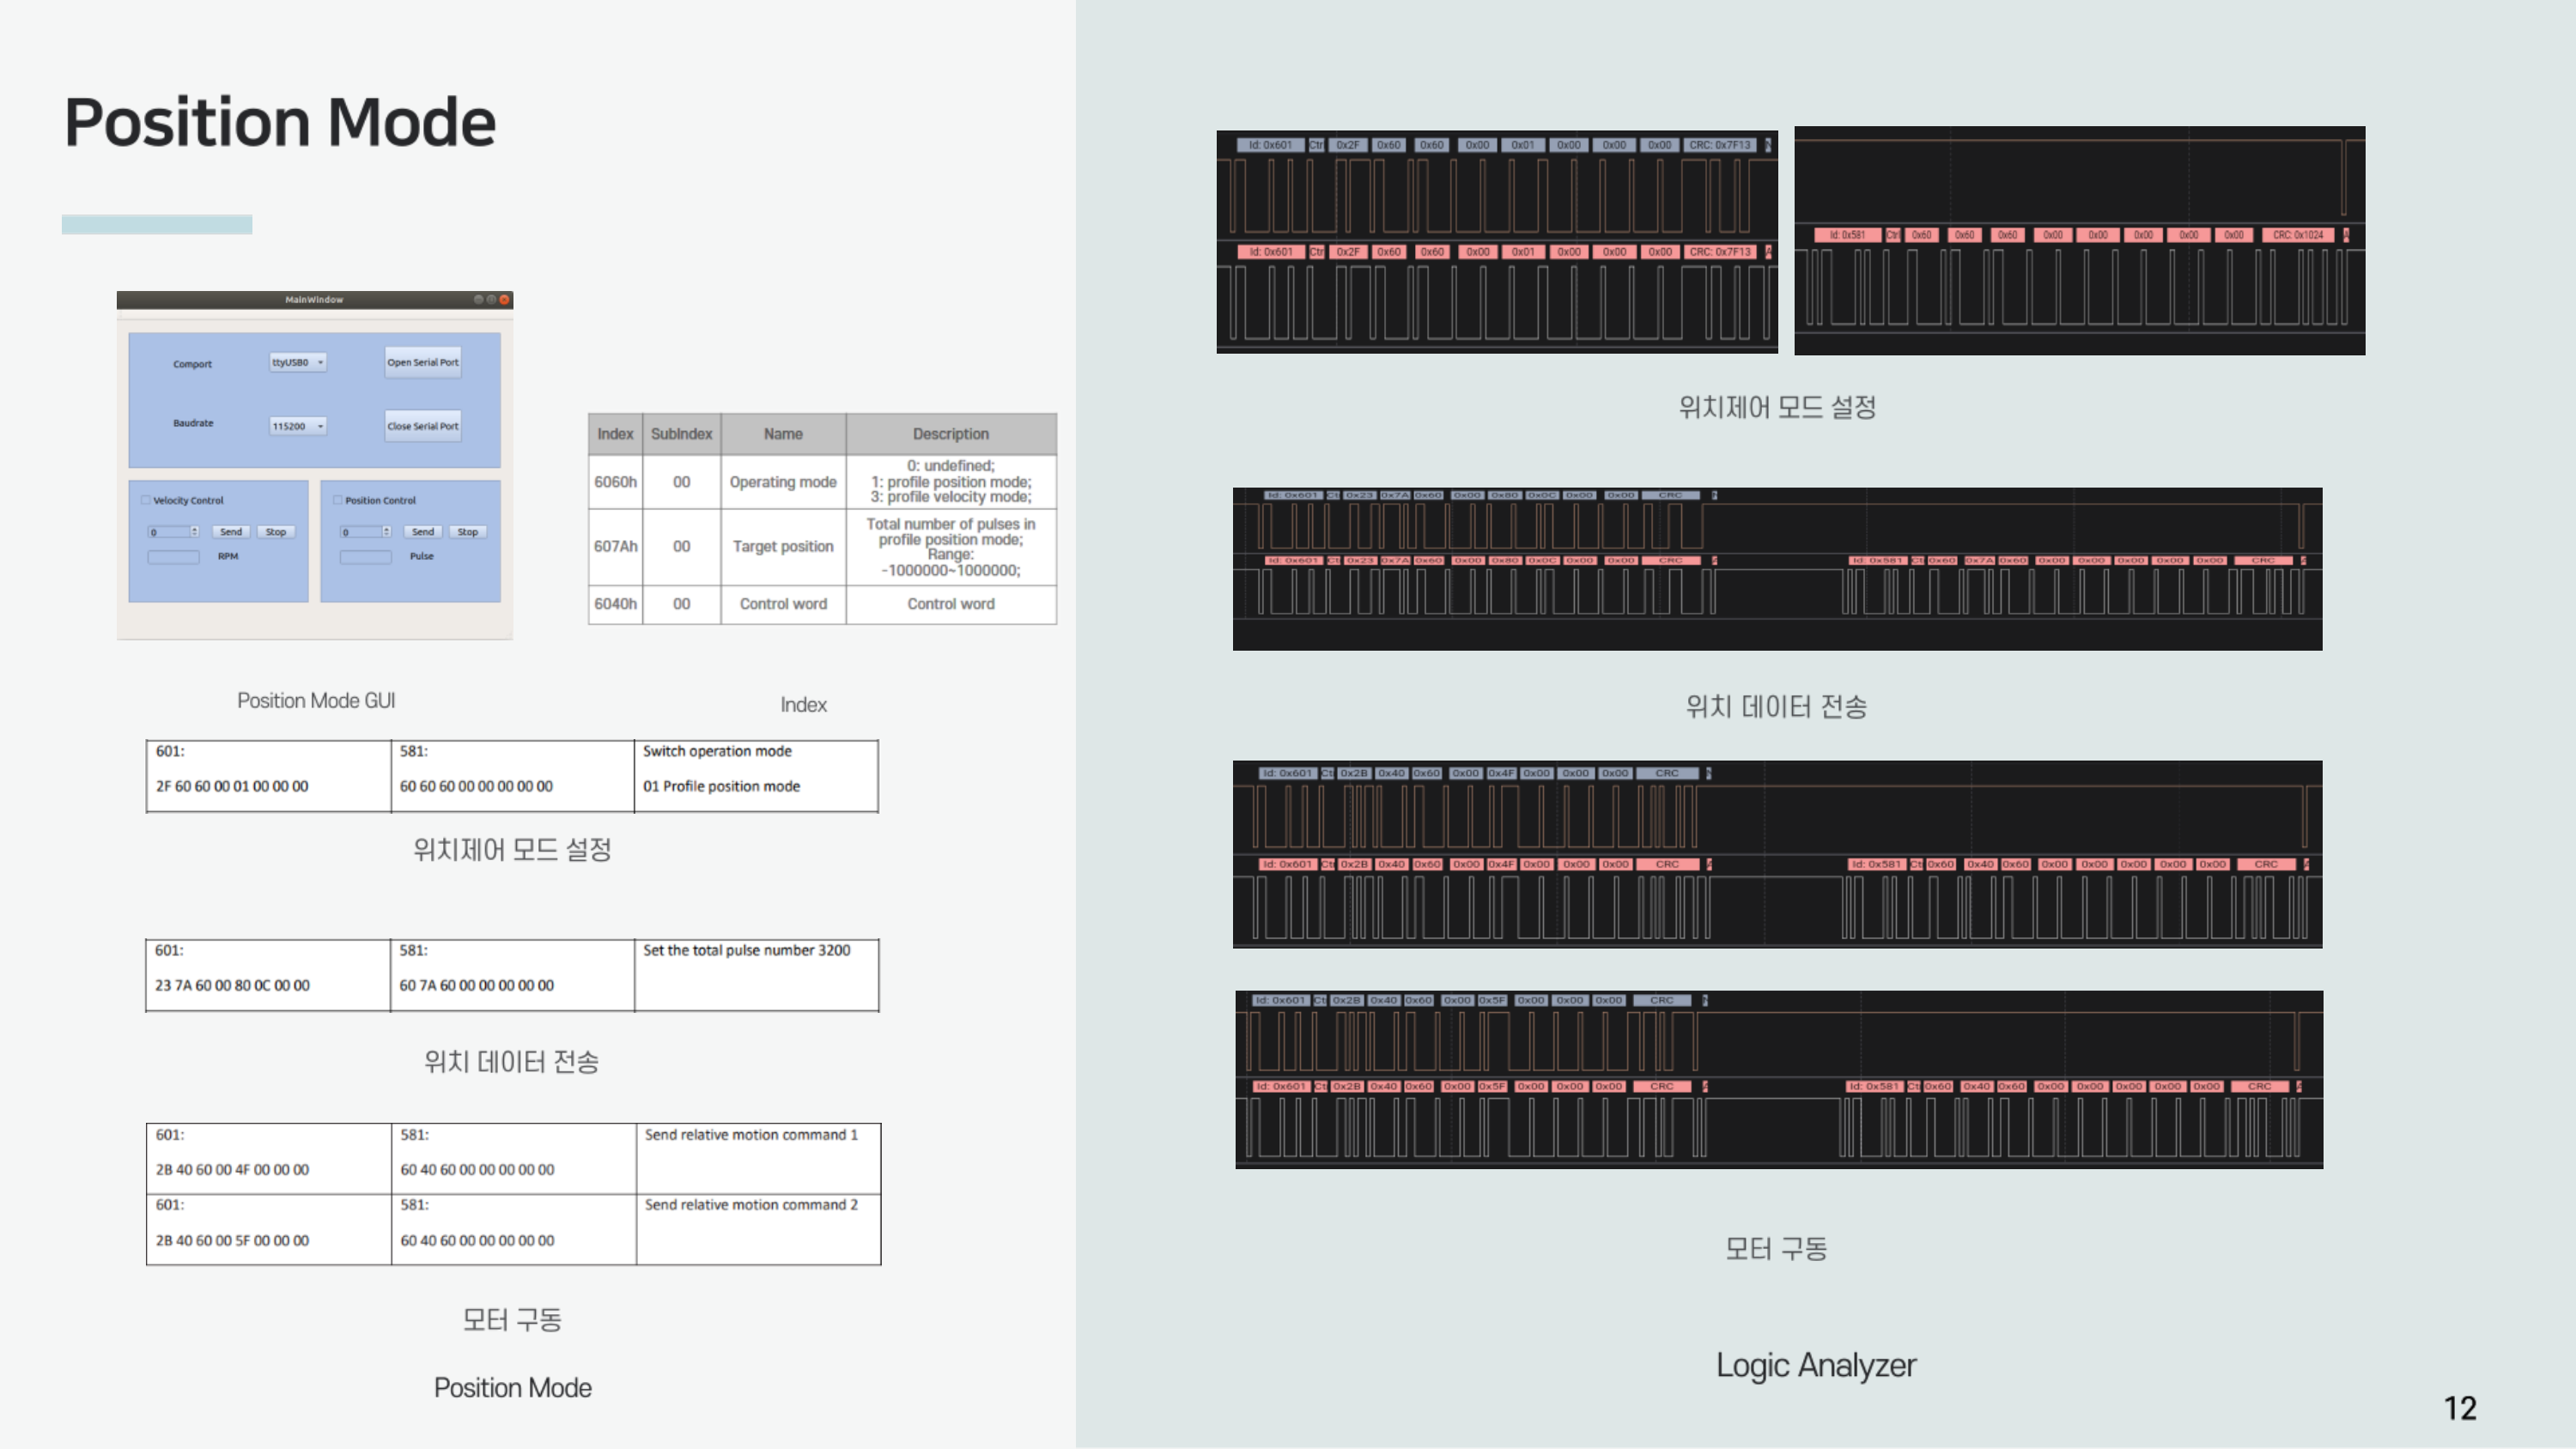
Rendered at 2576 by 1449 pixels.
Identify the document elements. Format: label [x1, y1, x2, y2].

text_box [1233, 488, 2323, 652]
text_box [1795, 126, 2366, 355]
text_box [144, 739, 881, 814]
picture [0, 1294, 1029, 1361]
text_box [1236, 990, 2324, 1169]
picture [0, 1036, 1033, 1102]
picture [0, 1362, 1030, 1429]
picture [0, 824, 1029, 891]
picture [1622, 382, 1926, 448]
text_box [1217, 130, 1778, 354]
picture [507, 682, 980, 735]
picture [1574, 1223, 1924, 1289]
picture [1613, 681, 1928, 748]
picture [77, 681, 492, 734]
text_box [144, 938, 881, 1013]
text_box [587, 409, 1061, 630]
text_box [1076, 0, 2576, 1449]
text_box [62, 190, 252, 261]
picture [1502, 1333, 2048, 1417]
picture [38, 52, 568, 232]
text_box [117, 291, 513, 640]
text_box [146, 1123, 882, 1267]
picture [2421, 1364, 2534, 1449]
text_box [1233, 761, 2323, 949]
